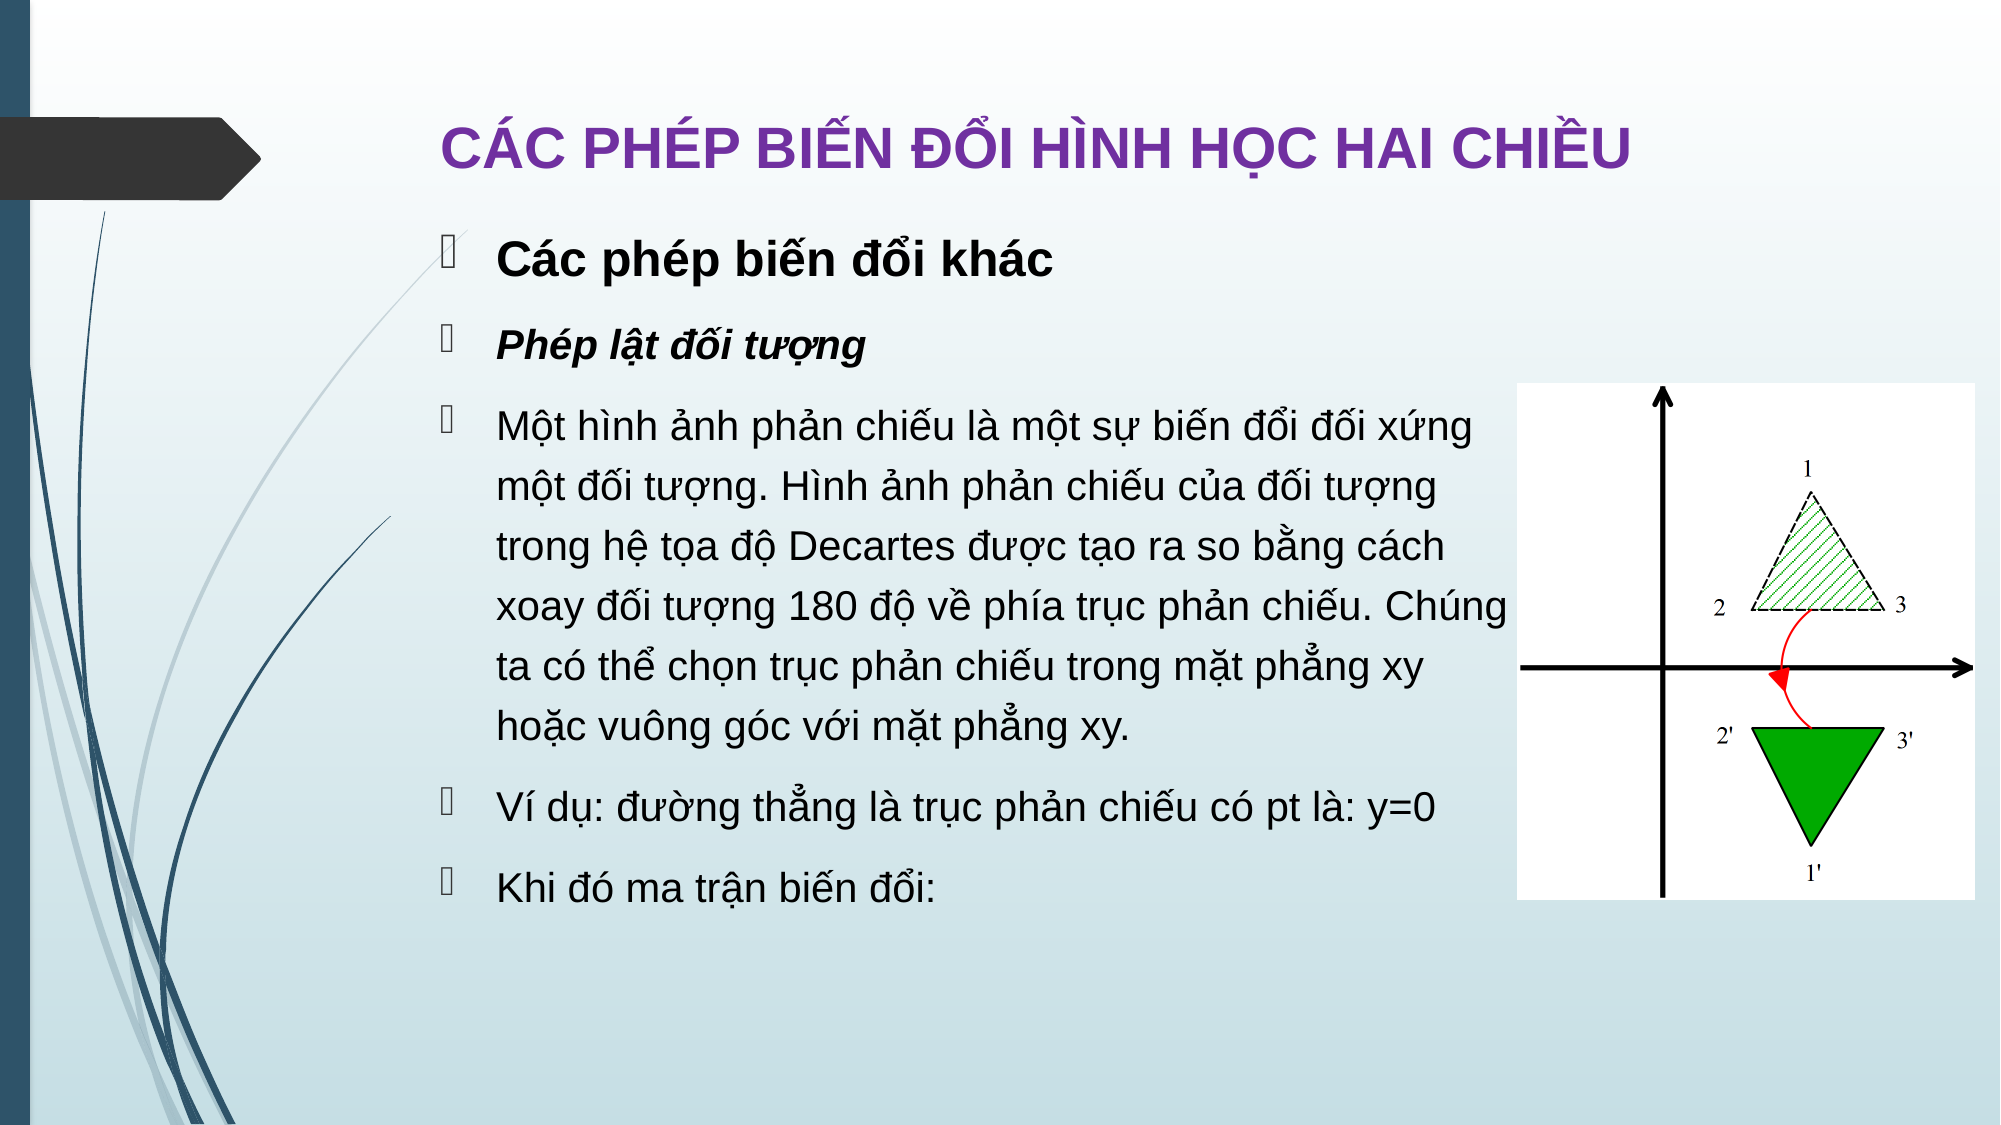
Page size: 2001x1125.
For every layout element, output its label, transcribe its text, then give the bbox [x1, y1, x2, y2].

title CÁC PHÉP BIẾN ĐỔI HÌNH HỌC HAI CHIỀU [425, 102, 1888, 313]
picture [1516, 383, 1975, 901]
